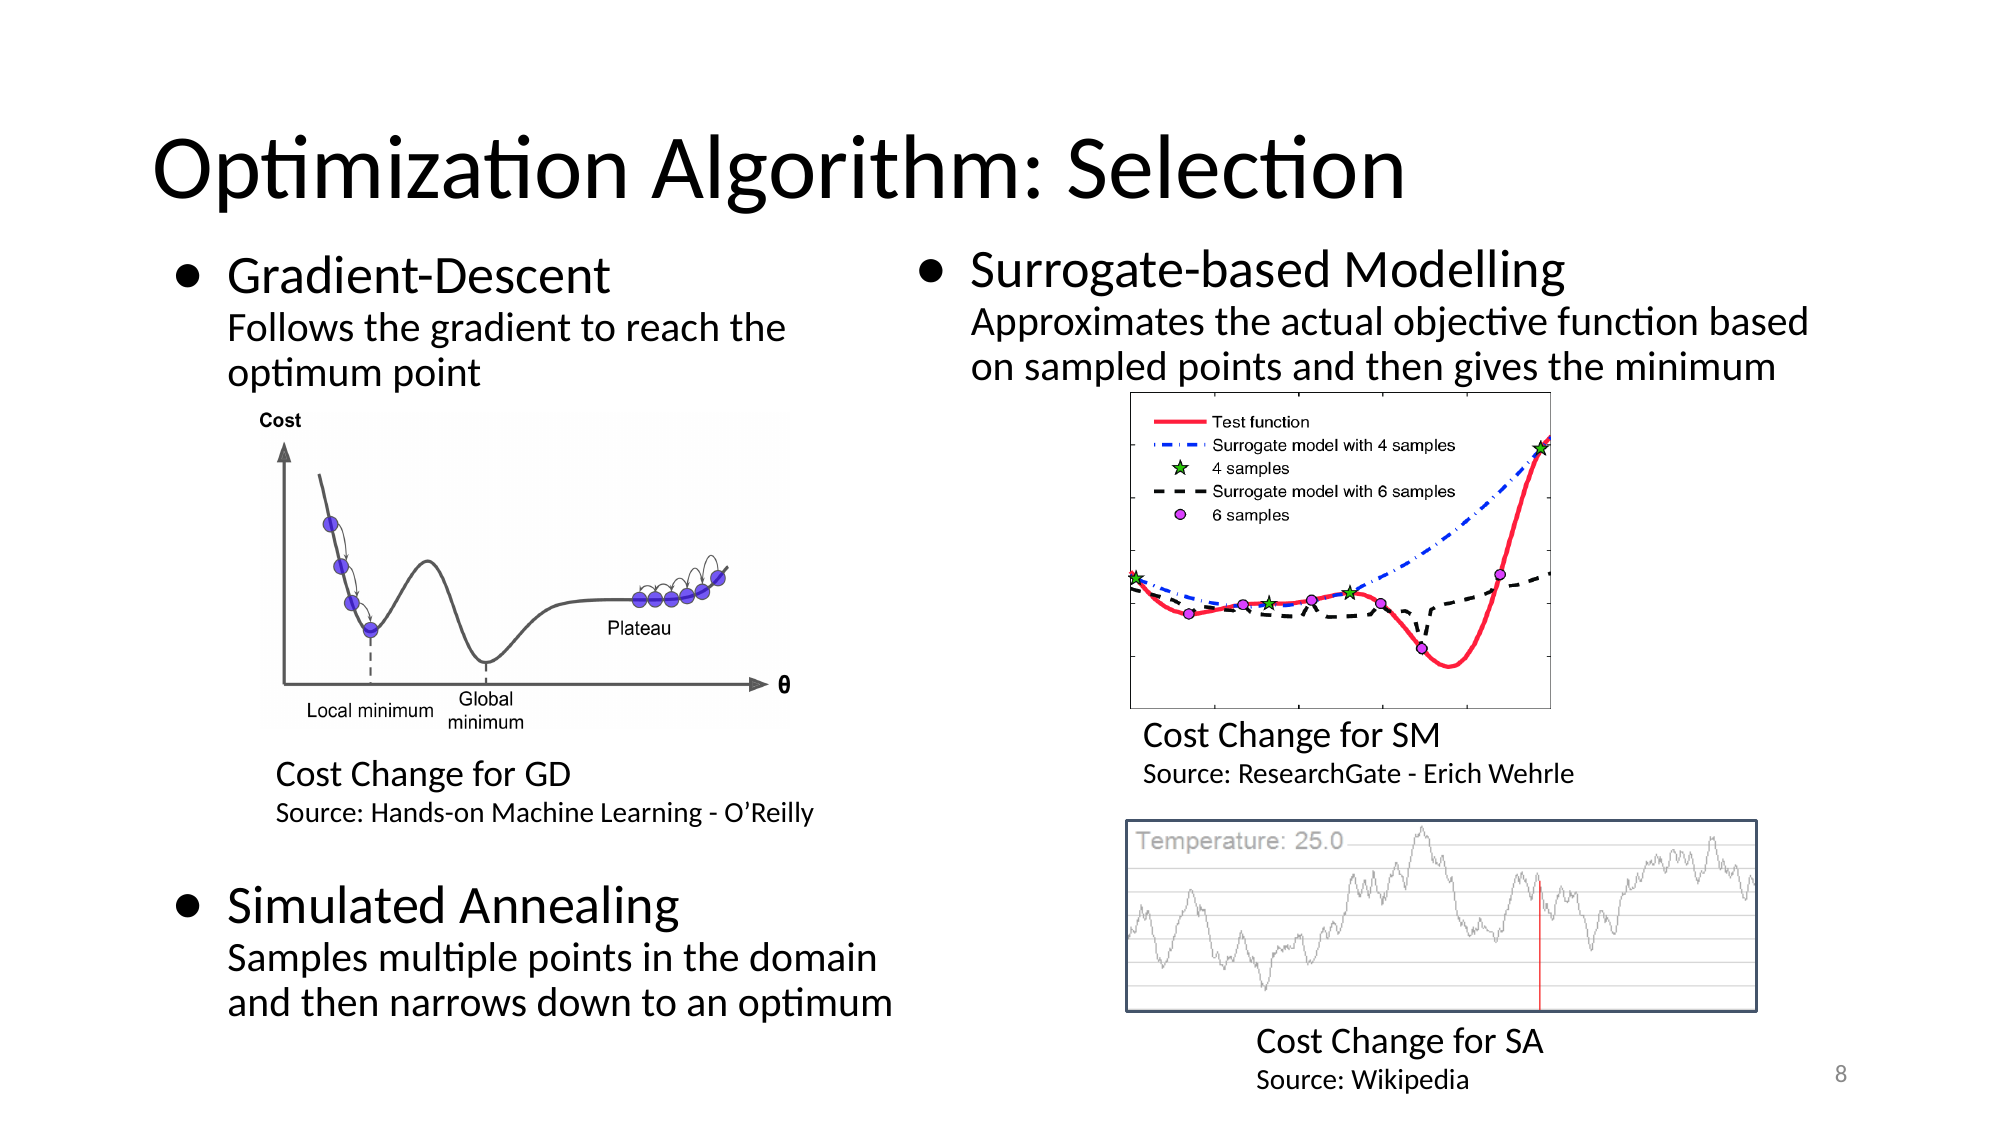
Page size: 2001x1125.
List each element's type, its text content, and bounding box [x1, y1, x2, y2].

text_box Cost Change for GD Source: Hands-on Machine Learning - O’Reilly [260, 741, 838, 802]
picture [1127, 392, 1551, 709]
title Optimization Algorithm: Selection [137, 59, 1863, 239]
text_box Cost Change for SM Source: ResearchGate - Erich Wehrle [1128, 701, 1604, 781]
text_box Surrogate-based Modelling Approximates the actual objective function based on sampled points and then gives the minimum [880, 163, 2000, 451]
picture [1127, 821, 1755, 1011]
text_box Cost Change for SA Source: Wikipedia [1241, 1020, 1692, 1069]
list Gradient-Descent Follows the gradient to reach the optimum point Simulated Annealing Samples multiple points in the domain and then narrows down to an optimum [137, 239, 1863, 995]
slide_number 8 [1412, 1042, 1863, 1103]
picture [260, 412, 791, 729]
